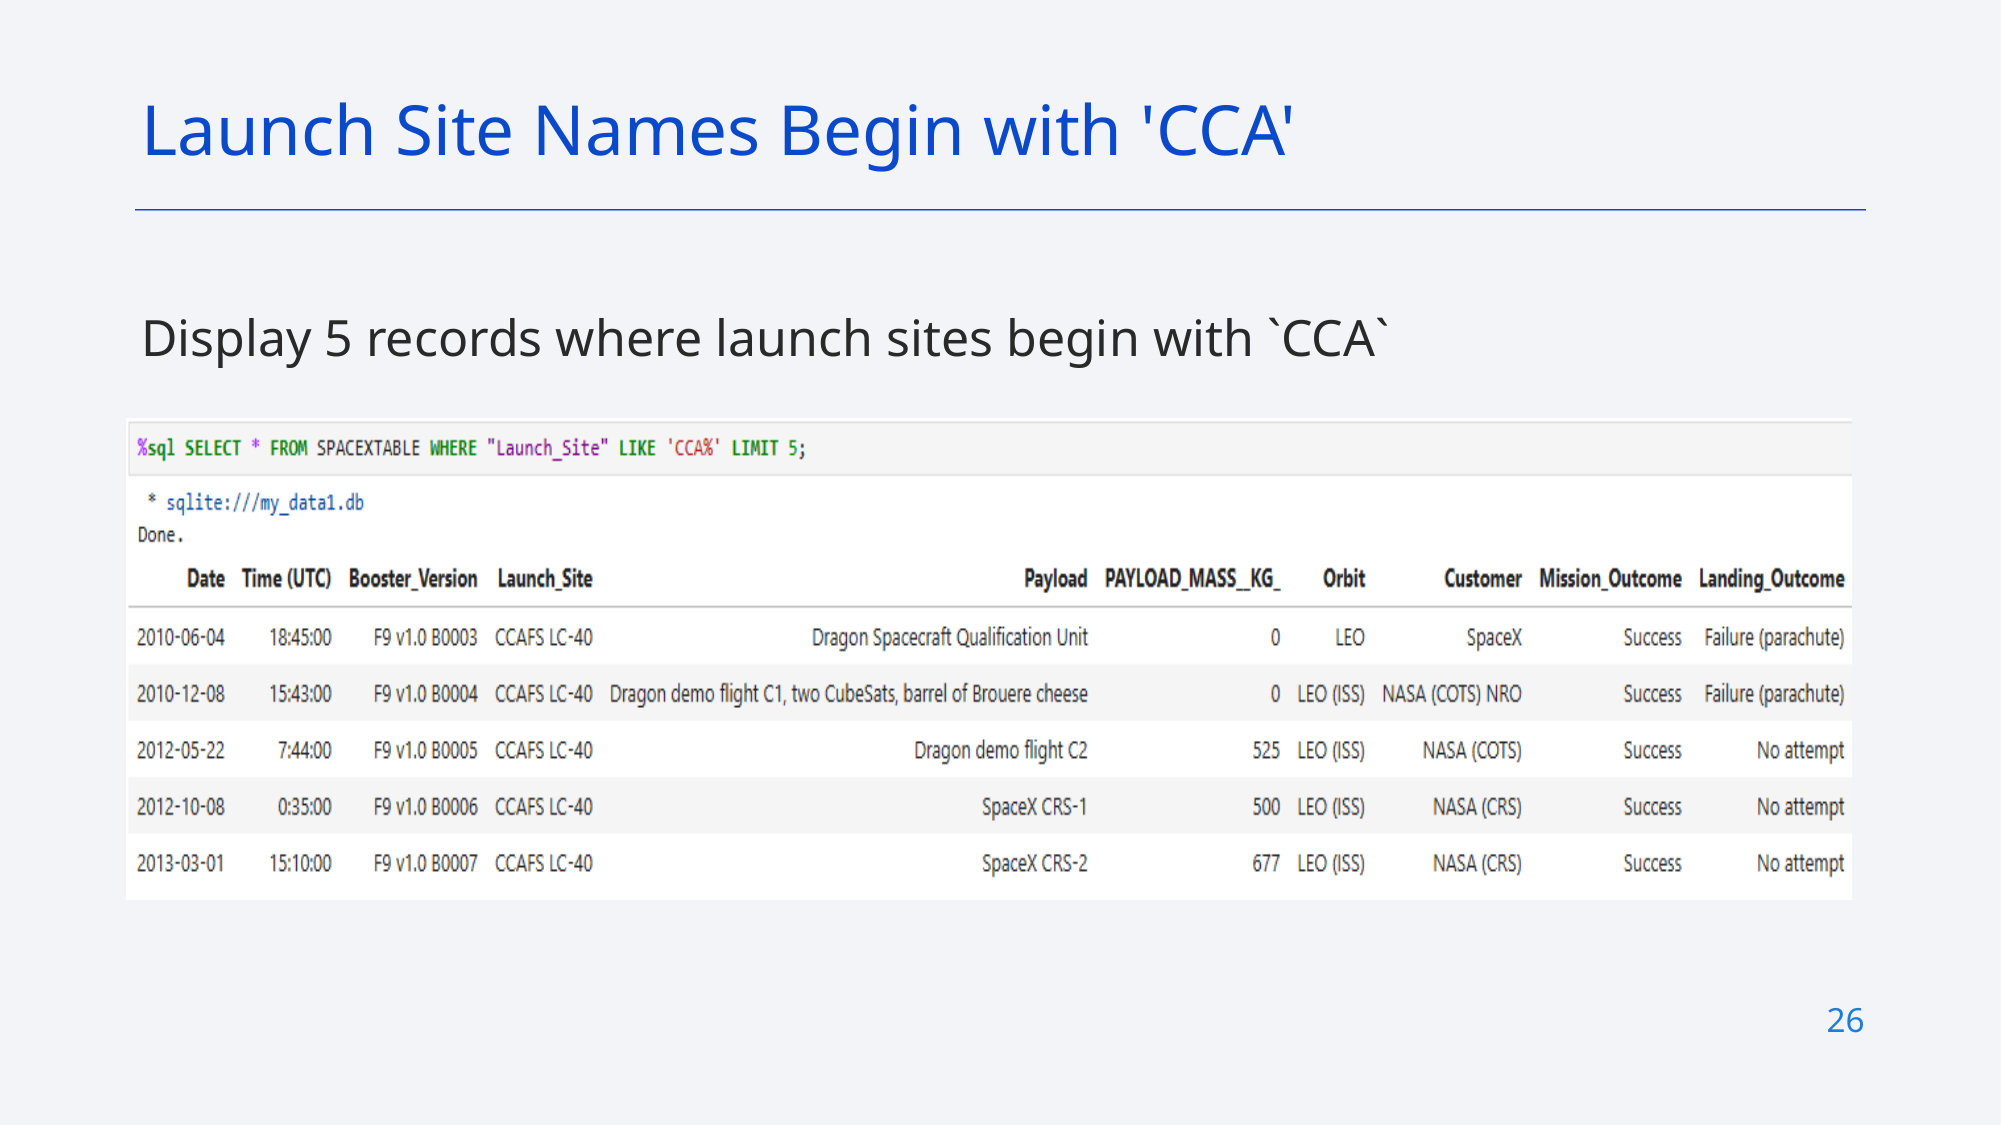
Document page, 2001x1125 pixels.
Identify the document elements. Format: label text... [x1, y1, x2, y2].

text_box Launch Site Names Begin with 'CCA' [126, 88, 1852, 179]
picture [0, 0, 2001, 1125]
slide_number 26 [1429, 988, 1880, 1055]
list Display 5 records where launch sites begin with `CCA` [126, 299, 1725, 418]
